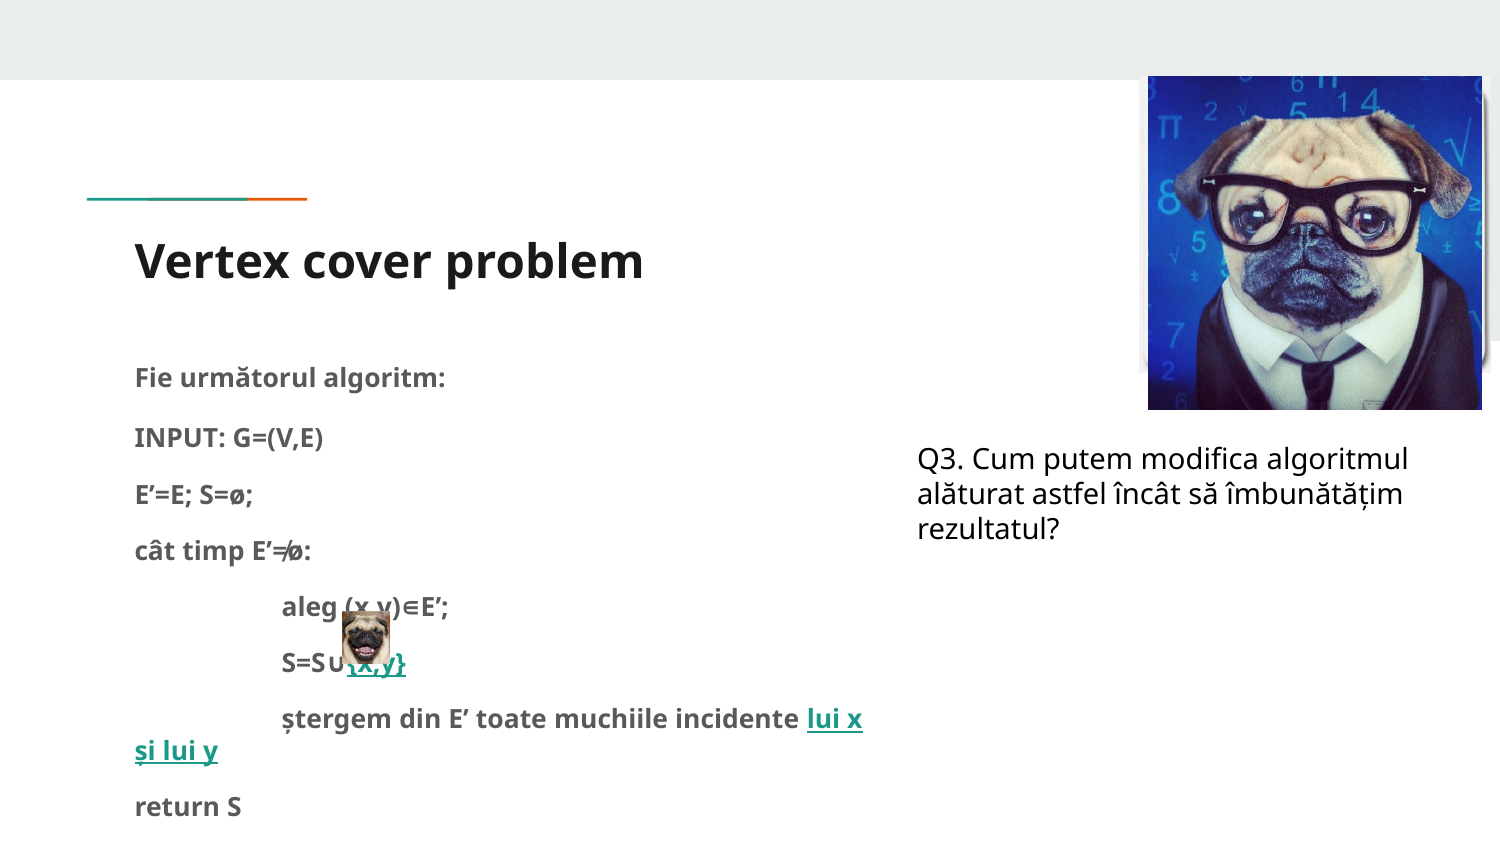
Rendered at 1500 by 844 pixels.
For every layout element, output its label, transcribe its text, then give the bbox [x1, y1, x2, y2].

text_box Q3. Cum putem modifica algoritmul alăturat astfel încât să îmbunătățim rezultatul? [902, 425, 1492, 560]
list Fie următorul algoritm: INPUT: G=(V,E) E’=E; S=ø; cât timp E’≠ø: aleg (x,y)∊E’; S=S∪{x,y} ștergem din E’ toate muchiile incidente lui x și lui y return S [119, 341, 903, 838]
picture [342, 611, 390, 664]
picture [1138, 75, 1500, 410]
title Vertex cover problem [119, 216, 1133, 305]
